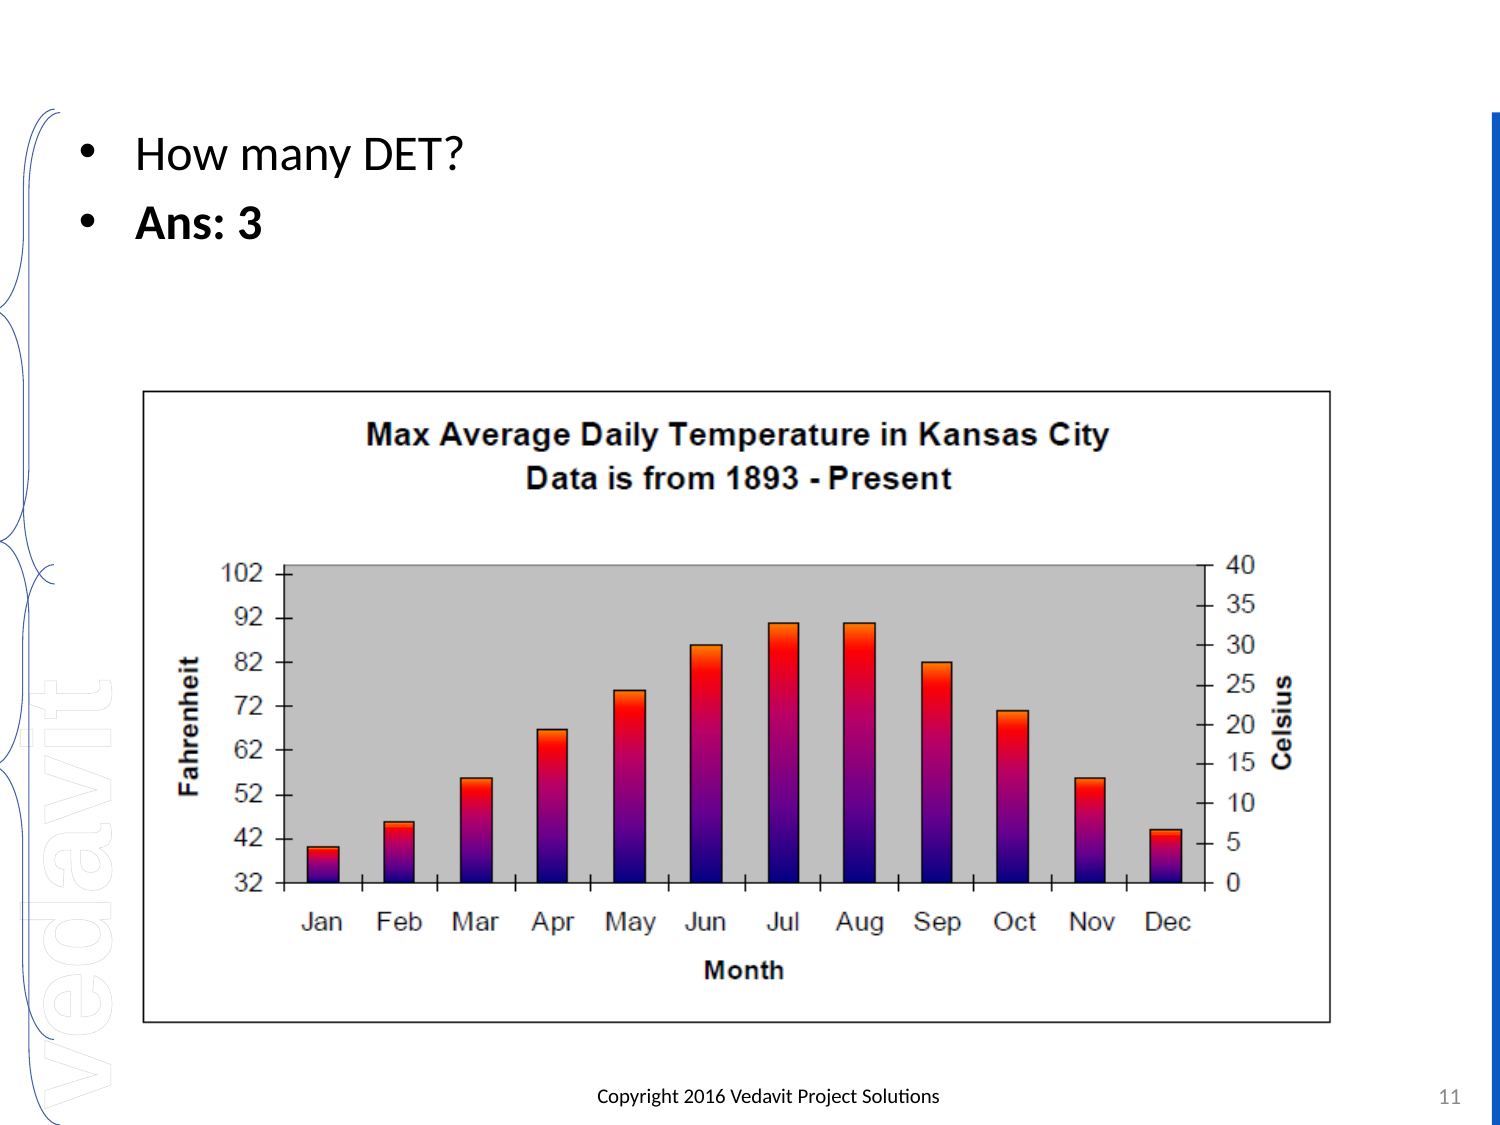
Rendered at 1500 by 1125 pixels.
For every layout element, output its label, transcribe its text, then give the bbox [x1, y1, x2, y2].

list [132, 380, 1343, 1028]
list How many DET? Ans: 3 [64, 112, 1414, 350]
slide_number 11 [1400, 1065, 1500, 1125]
